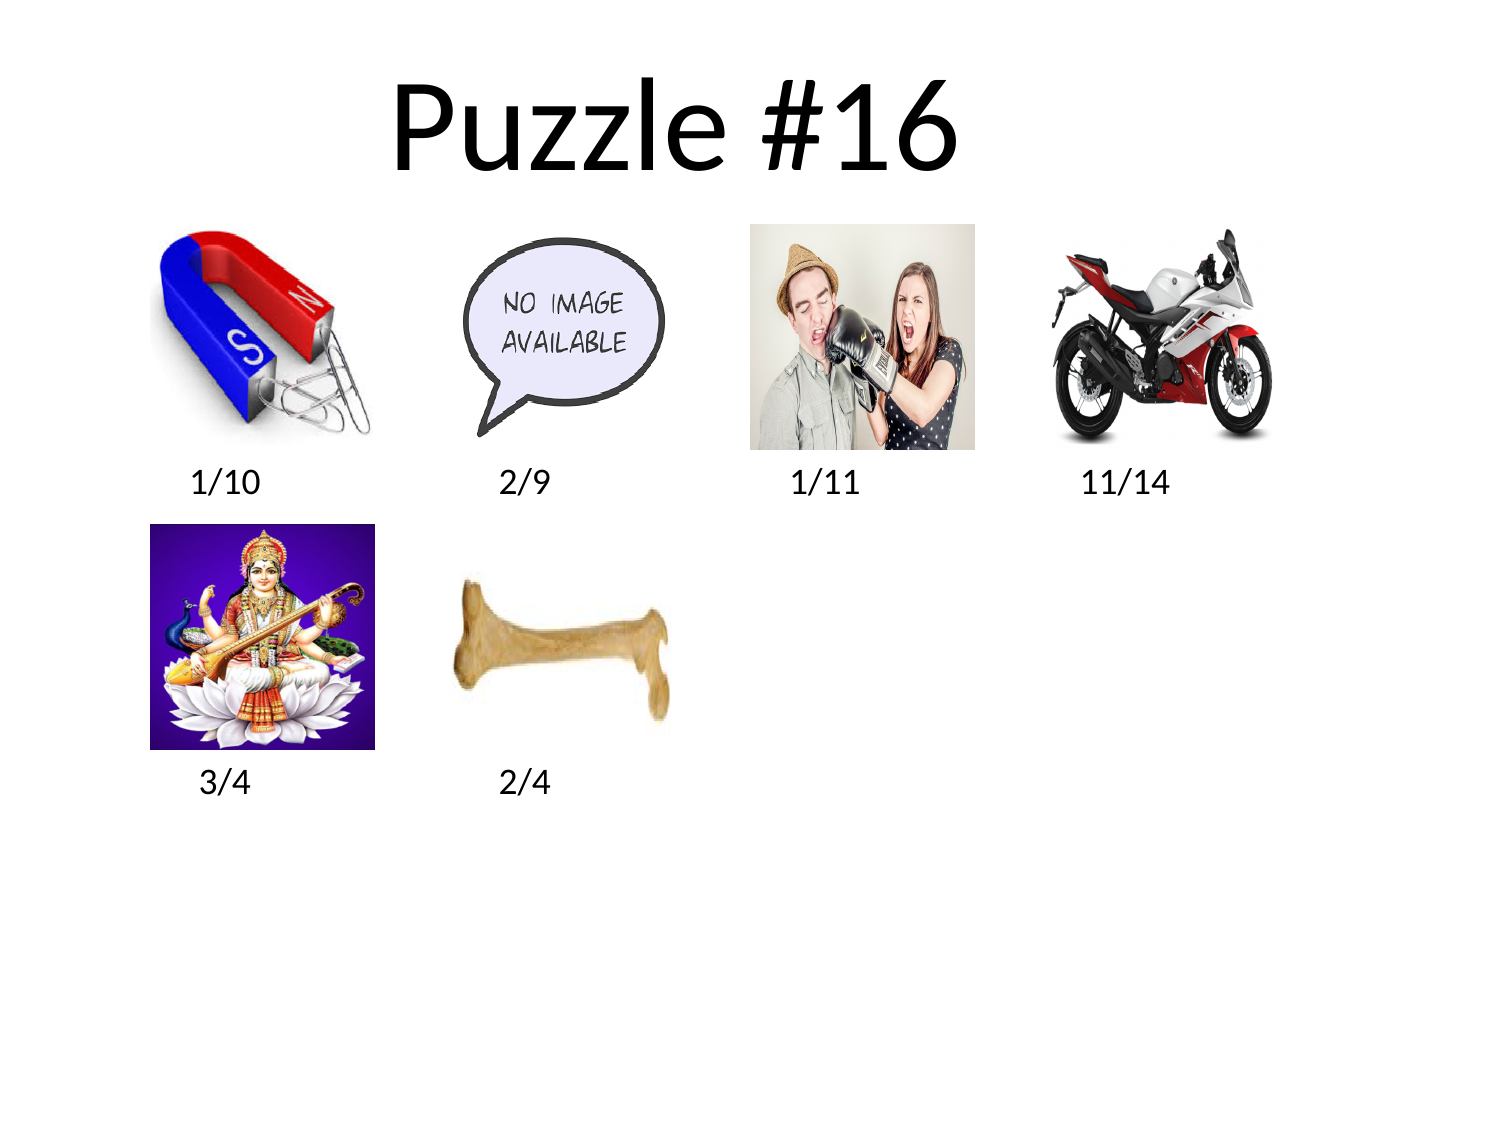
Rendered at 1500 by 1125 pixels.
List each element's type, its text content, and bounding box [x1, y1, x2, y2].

text_box 2/4 [483, 759, 567, 810]
picture [749, 224, 976, 451]
text_box 3/4 [183, 759, 267, 810]
text_box 1/10 [174, 459, 276, 510]
picture [1049, 224, 1276, 451]
text_box 11/14 [1064, 459, 1186, 510]
text_box 1/11 [774, 459, 876, 510]
text_box 2/9 [483, 459, 567, 510]
picture [149, 224, 376, 451]
text_box Puzzle #16 [373, 29, 976, 205]
picture [149, 524, 376, 751]
picture [449, 524, 676, 751]
picture [449, 224, 676, 451]
